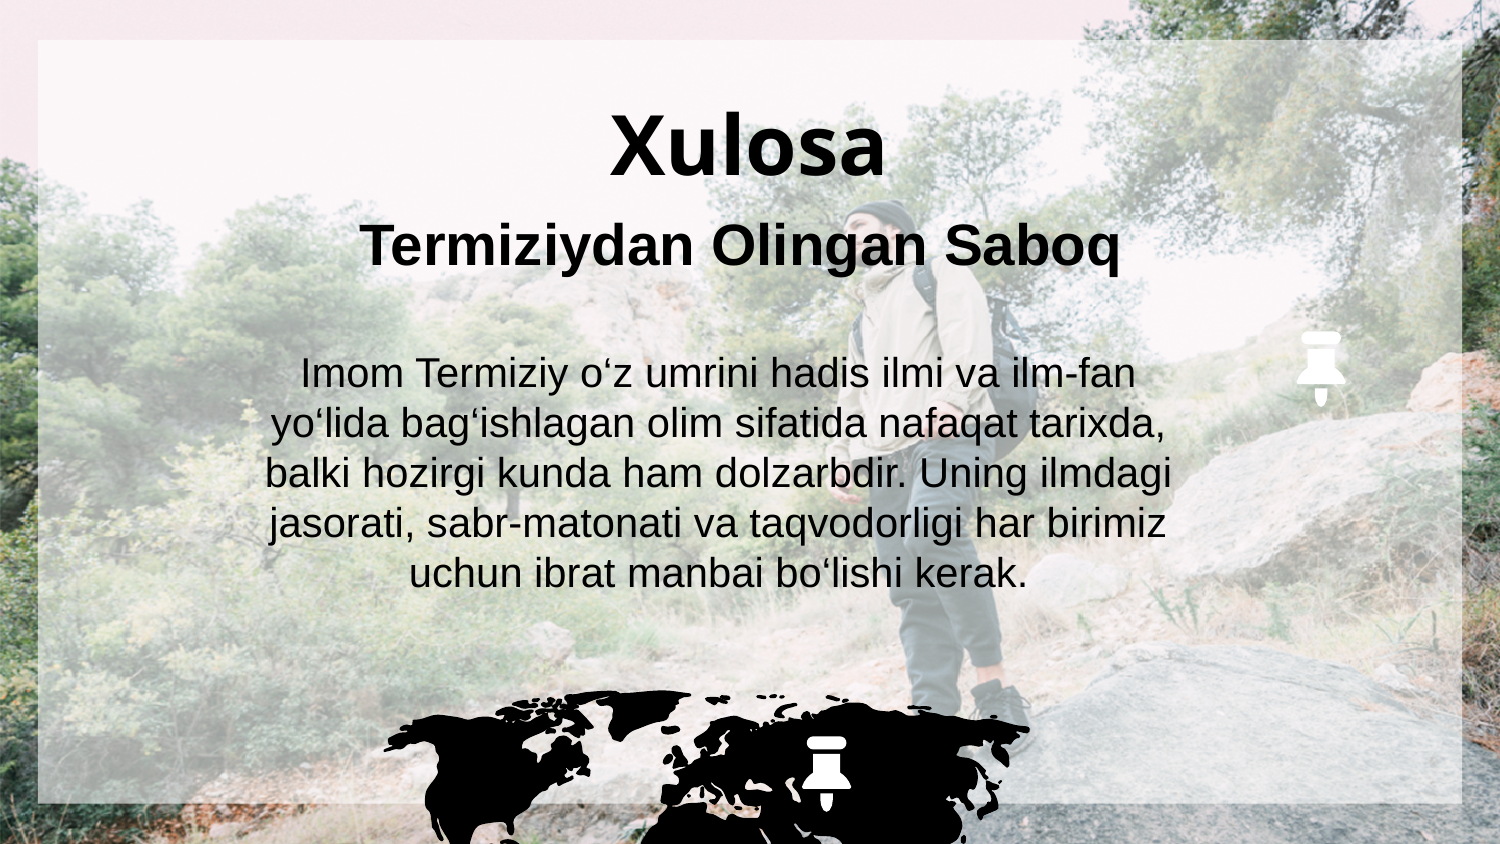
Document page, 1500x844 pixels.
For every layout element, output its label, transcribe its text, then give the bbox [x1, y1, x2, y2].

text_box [801, 736, 852, 812]
title Xulosa [118, 96, 1382, 214]
text_box Termiziydan Olingan Saboq [314, 210, 1138, 274]
text_box Imom Termiziy o‘z umrini hadis ilmi va ilm-fan yo‘lida bag‘ishlagan olim sifatida nafaqat tarixda, balki hozirgi kunda ham dolzarbdir. Uning ilmdagi jasorati, sabr-matonati va taqvodorligi har birimiz uchun ibrat manbai bo‘lishi kerak. [225, 330, 1213, 568]
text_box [1296, 331, 1346, 408]
picture [0, 0, 1500, 844]
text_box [382, 690, 1065, 844]
